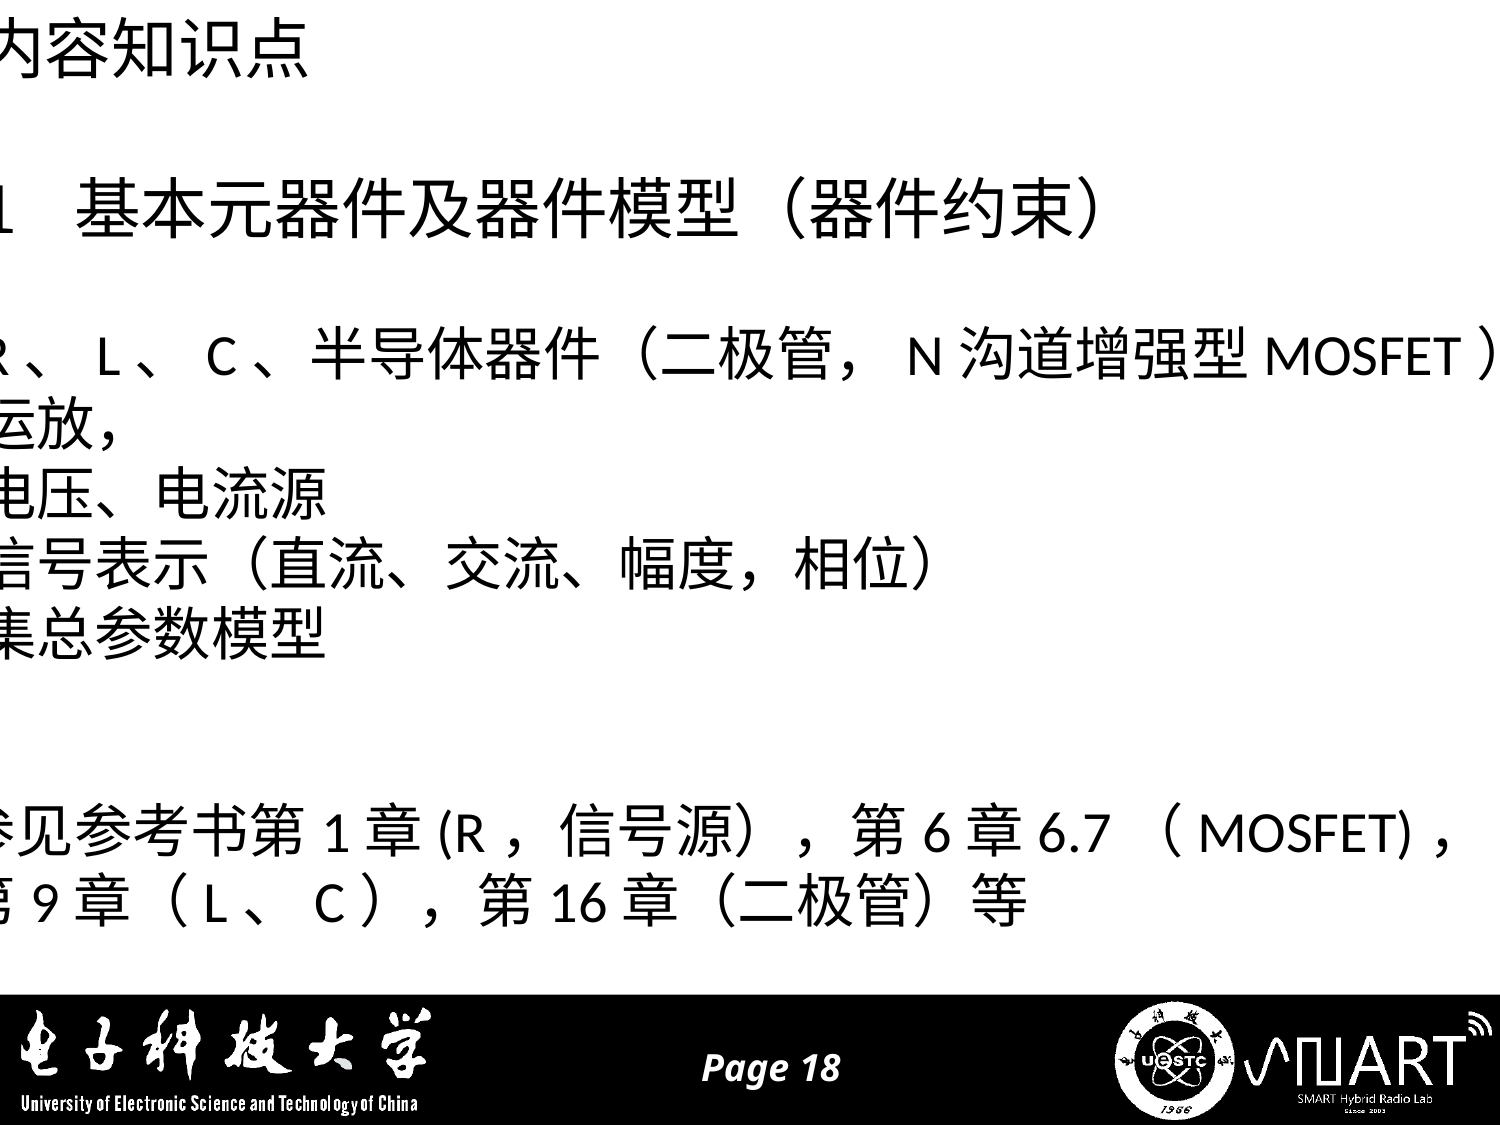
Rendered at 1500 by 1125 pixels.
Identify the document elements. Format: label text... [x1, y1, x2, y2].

text_box 参见参考书第1章(R，信号源），第6章6.7（MOSFET)， 第9章（L、C），第16章（二极管）等 [0, 786, 1500, 942]
picture [1240, 1005, 1500, 1115]
picture [1114, 1001, 1235, 1120]
text_box 内容知识点 1 基本元器件及器件模型（器件约束） R、L、C、半导体器件（二极管，N沟道增强型MOSFET）， 运放， 电压、电流源 信号表示（直流、交流、幅度，相位） 集总参数模型 [0, 0, 1500, 675]
picture [19, 1005, 431, 1118]
